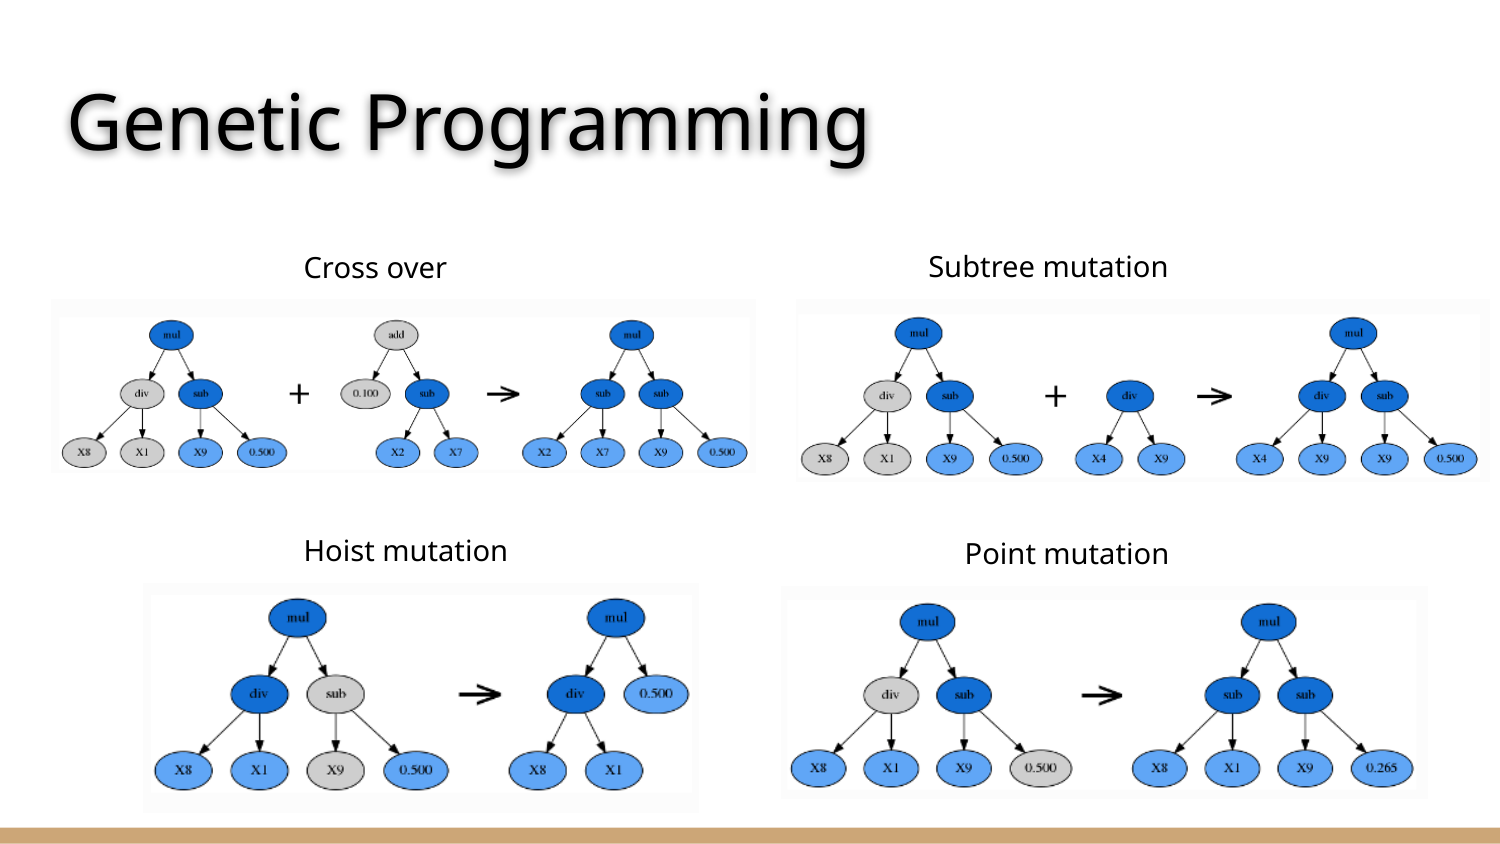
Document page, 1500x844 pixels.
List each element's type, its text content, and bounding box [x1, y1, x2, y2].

picture [796, 299, 1490, 482]
picture [142, 582, 699, 813]
text_box Cross over [288, 233, 482, 297]
text_box Hoist mutation [288, 517, 568, 581]
text_box Subtree mutation [913, 232, 1396, 297]
picture [780, 586, 1428, 799]
text_box Point mutation [949, 520, 1420, 584]
title Genetic Programming [51, 51, 1449, 189]
picture [50, 299, 756, 473]
